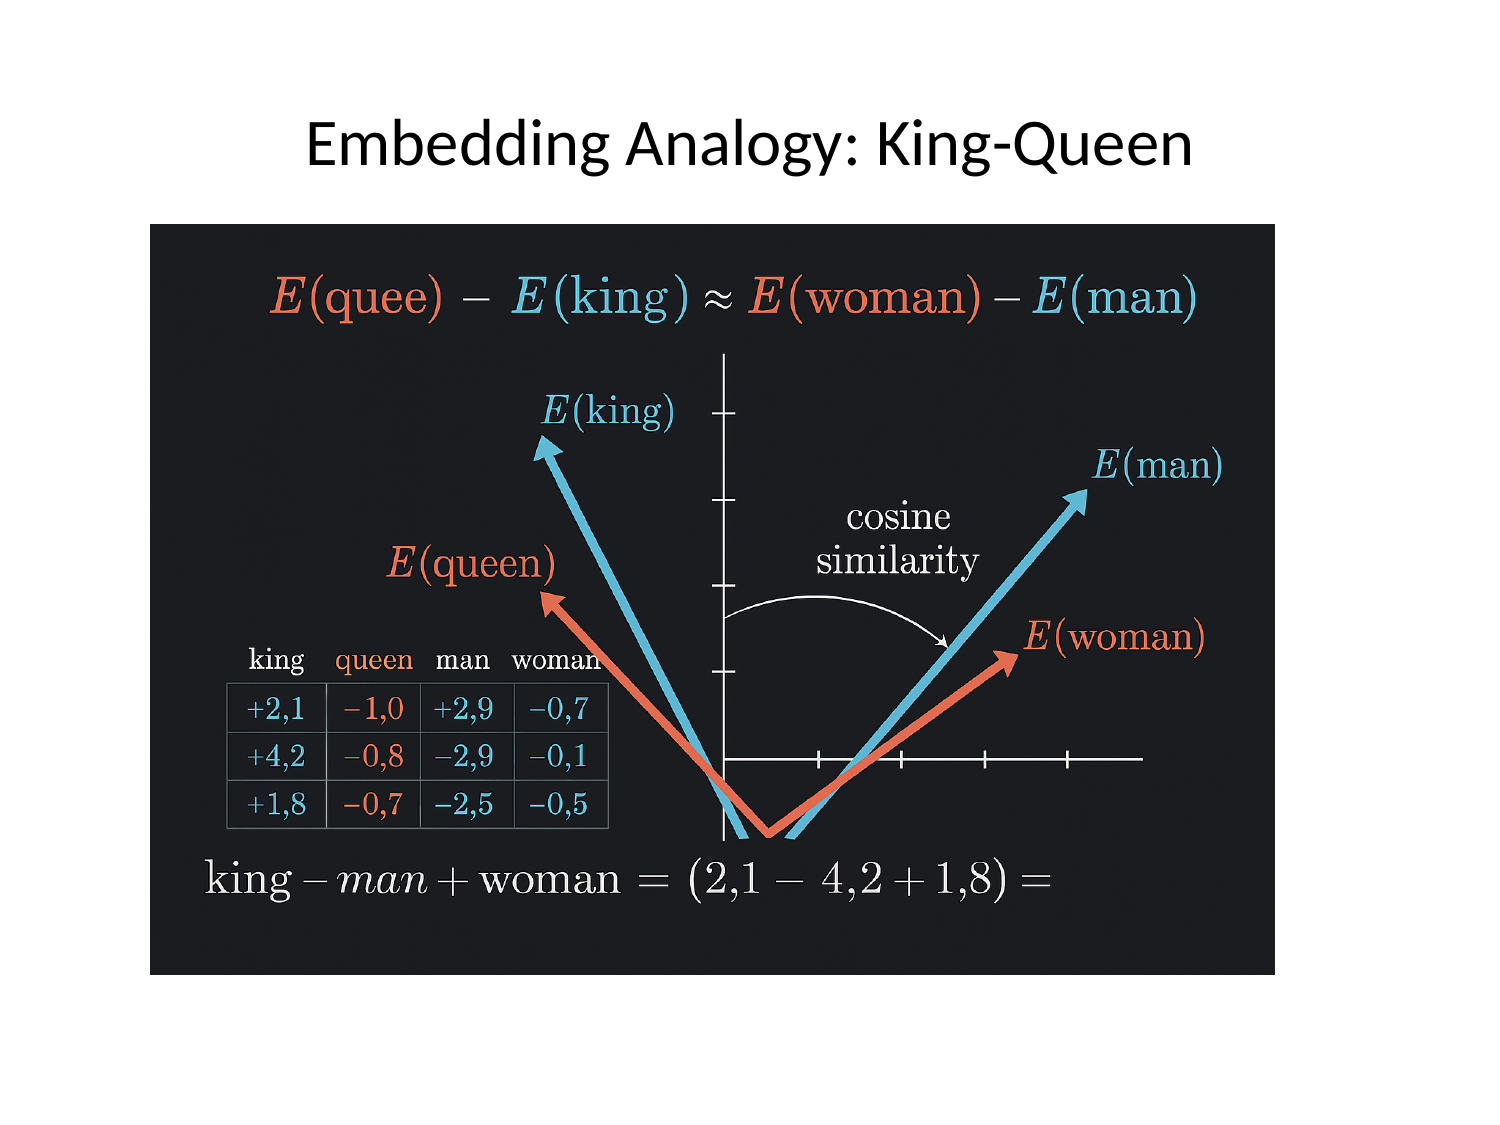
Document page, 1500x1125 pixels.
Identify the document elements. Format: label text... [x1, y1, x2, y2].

title Embedding Analogy: King-Queen [74, 44, 1426, 234]
picture [149, 224, 1276, 976]
